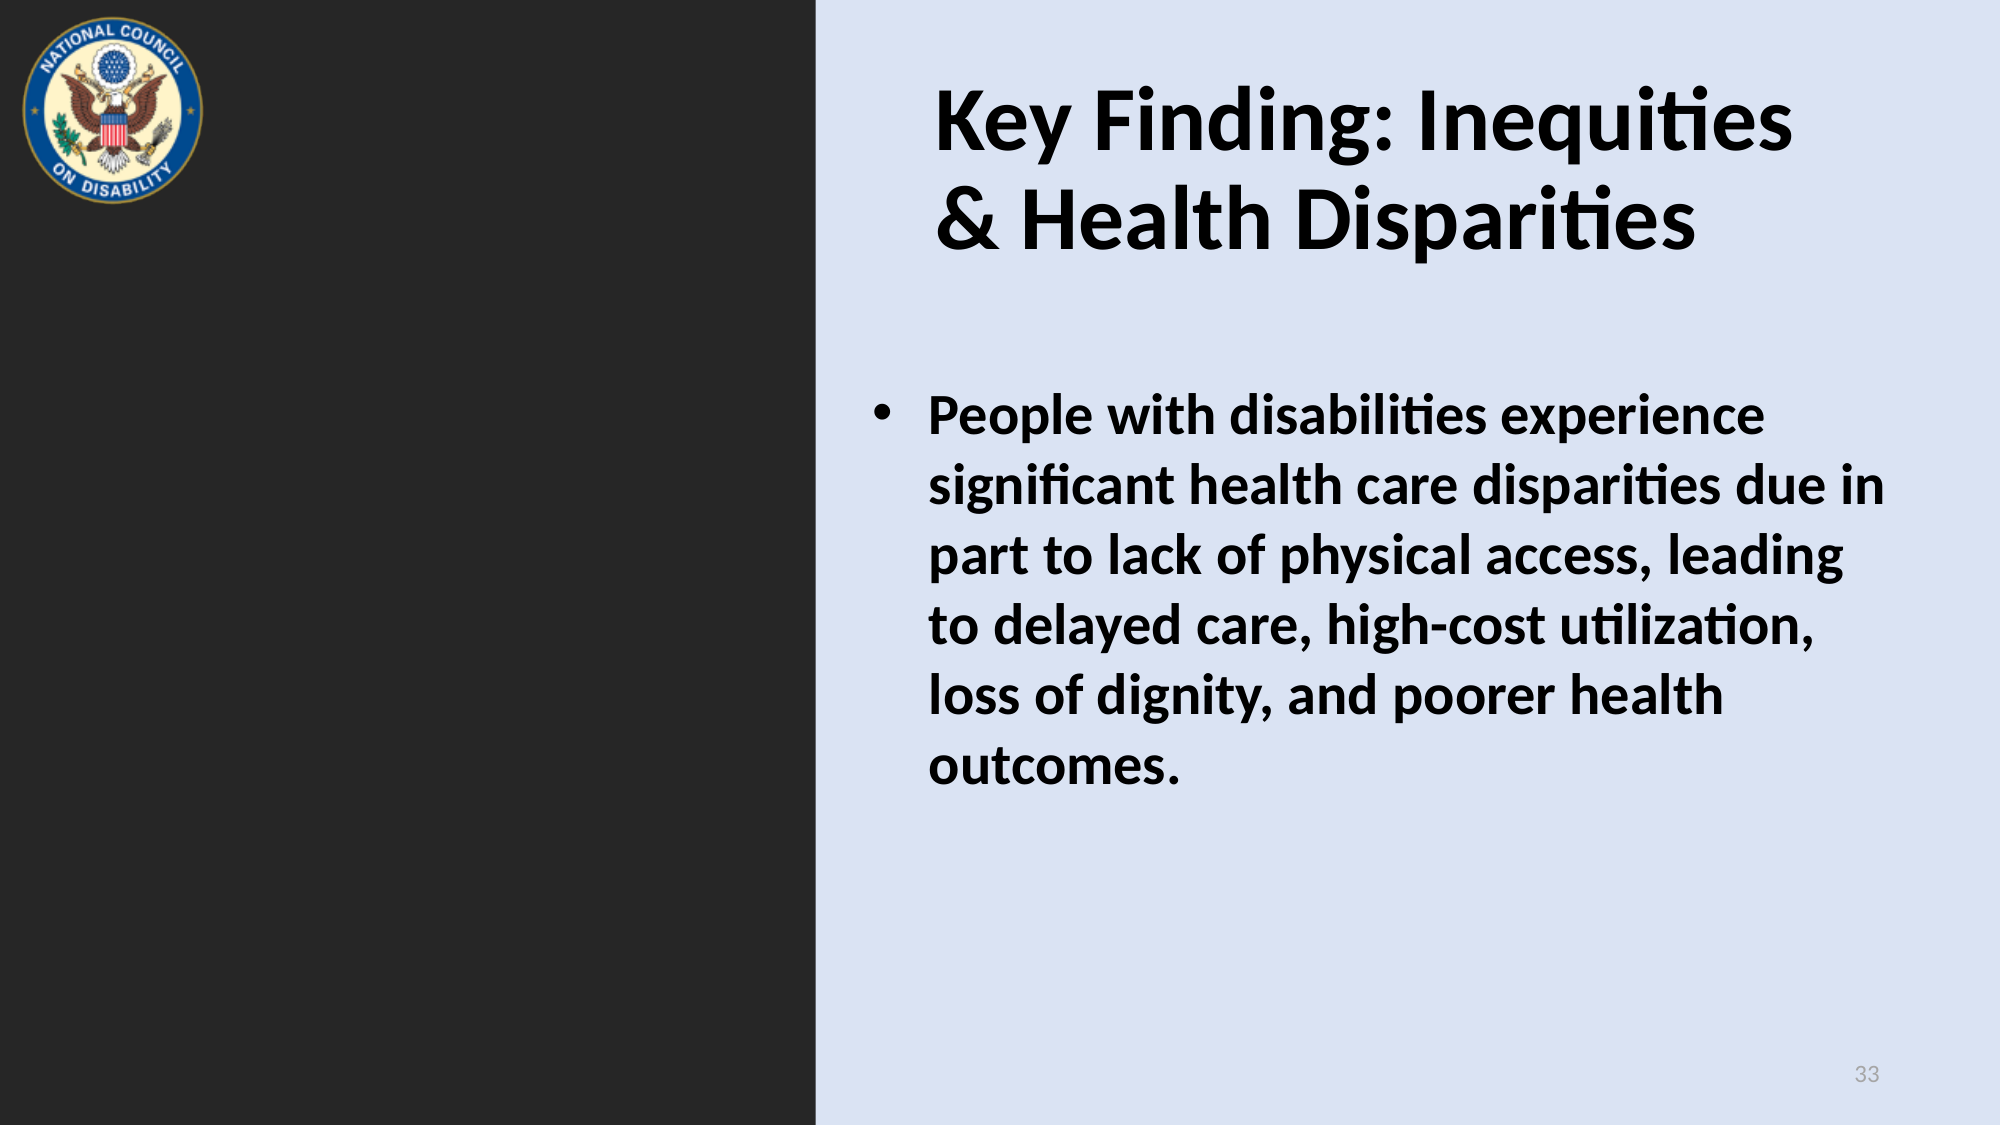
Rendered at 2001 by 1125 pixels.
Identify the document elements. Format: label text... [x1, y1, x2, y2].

slide_number 33 [1792, 1042, 1895, 1103]
text_box [0, 0, 817, 1125]
picture [13, 7, 213, 215]
text_box People with disabilities experience significant health care disparities due in part to lack of physical access, leading to delayed care, high-cost utilization, loss of dignity, and poorer health outcomes. [857, 298, 1901, 944]
title Key Finding: Inequities & Health Disparities [920, 110, 1895, 298]
